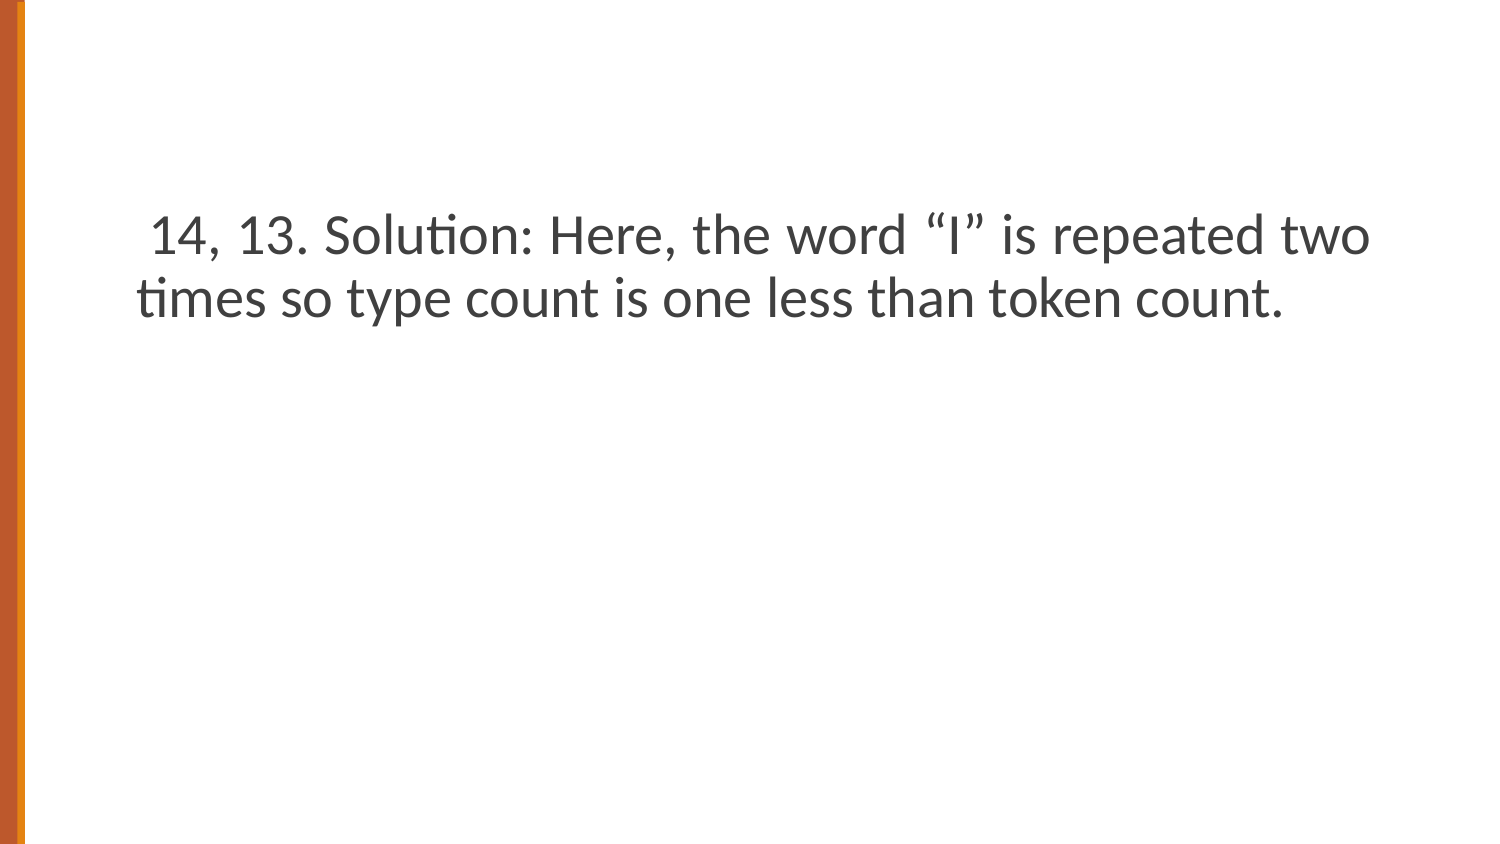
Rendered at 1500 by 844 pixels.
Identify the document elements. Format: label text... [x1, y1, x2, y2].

list 14, 13. Solution: Here, the word “I” is repeated two times so type count is one less than token count. [135, 196, 1373, 760]
